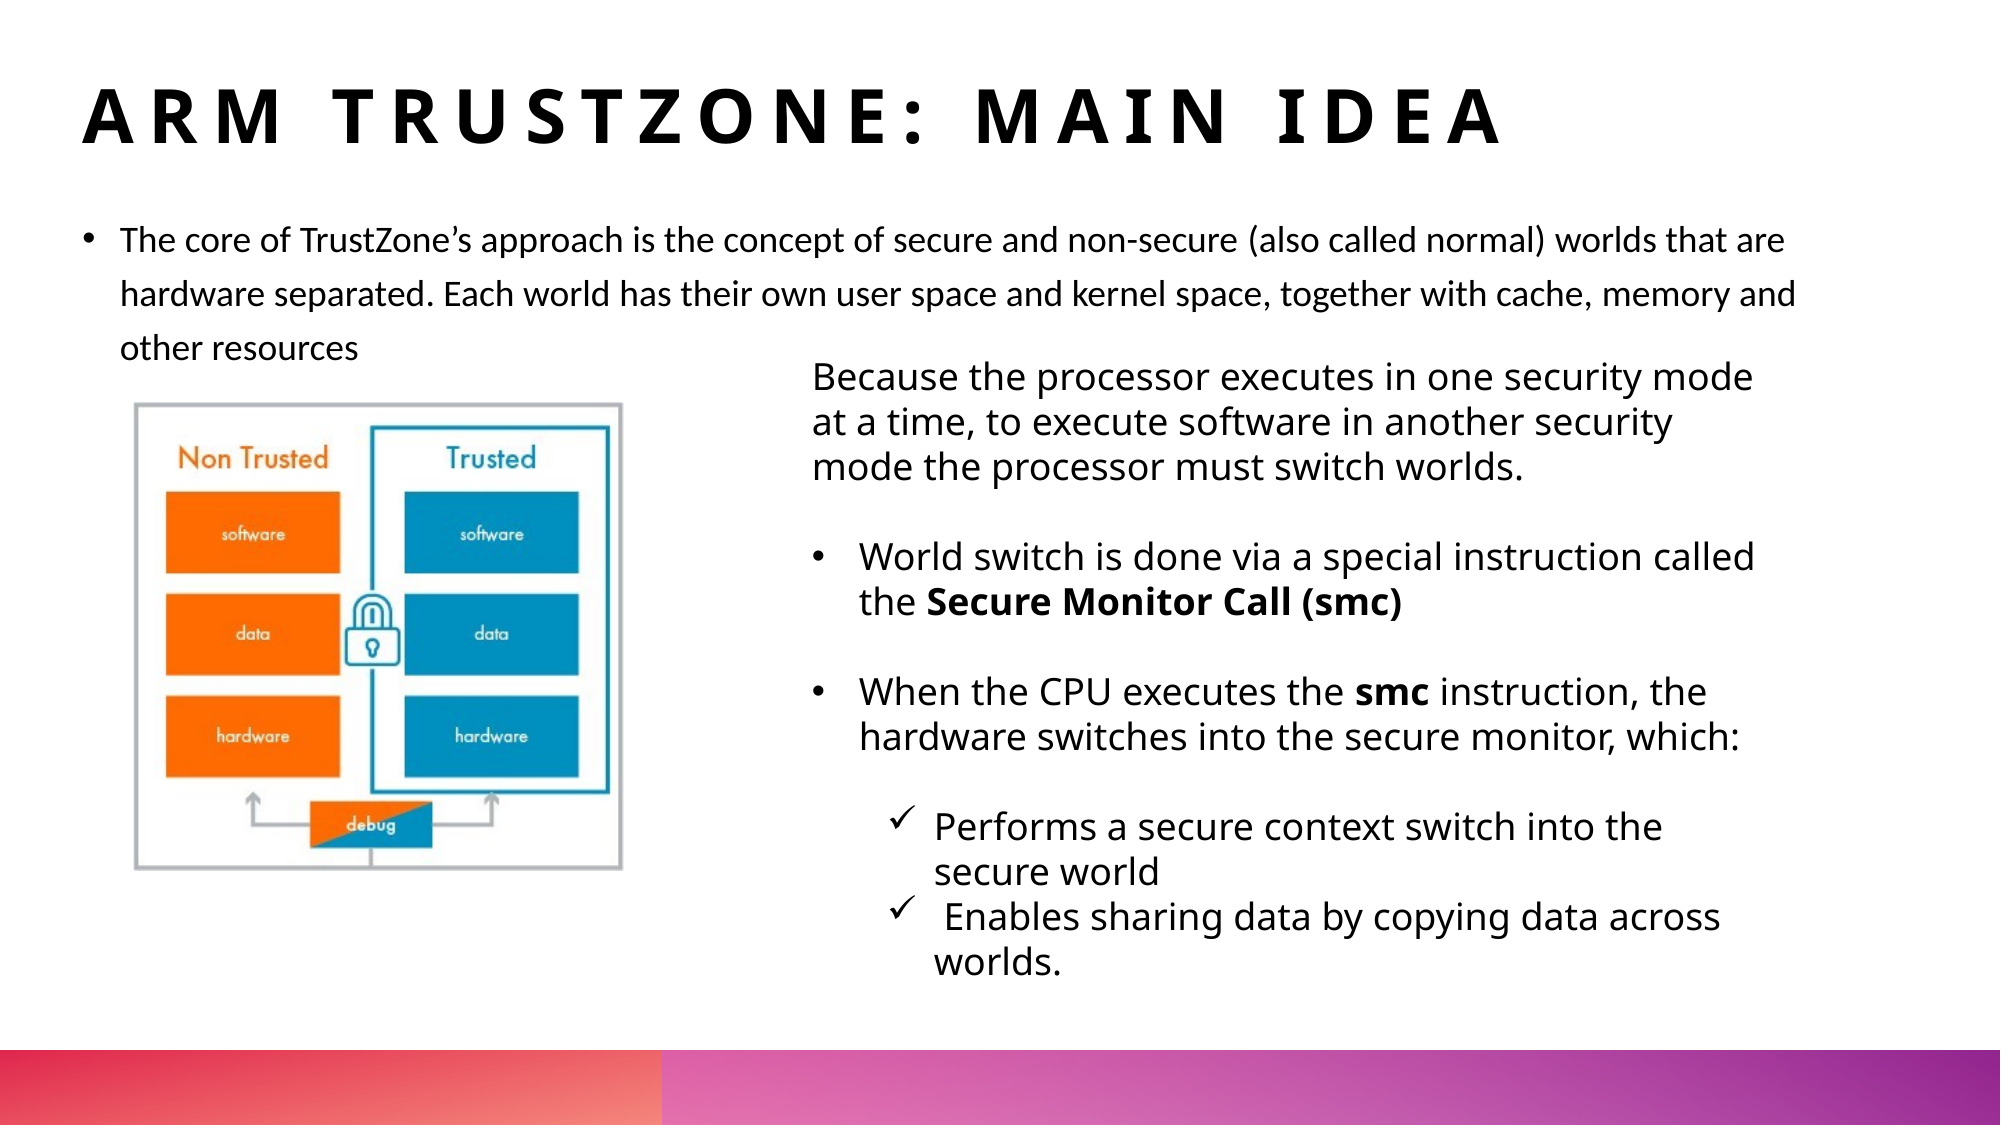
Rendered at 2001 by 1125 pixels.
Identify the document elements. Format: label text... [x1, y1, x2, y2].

picture [133, 402, 624, 871]
list The core of TrustZone’s approach is the concept of secure and non-secure (also called normal) worlds that are hardware separated. Each world has their own user space and kernel space, together with cache, memory and other resources [82, 206, 1876, 420]
title Arm TrustZone: main idea [82, 56, 1763, 159]
text_box Because the processor executes in one security mode at a time, to execute software in another security mode the processor must switch worlds. World switch is done via a special instruction called the Secure Monitor Call (smc) When the CPU executes the smc instruction, the hardware switches into the secure monitor, which: Performs a secure context switch into the secure world Enables sharing data by copying data across worlds. [797, 345, 1797, 991]
